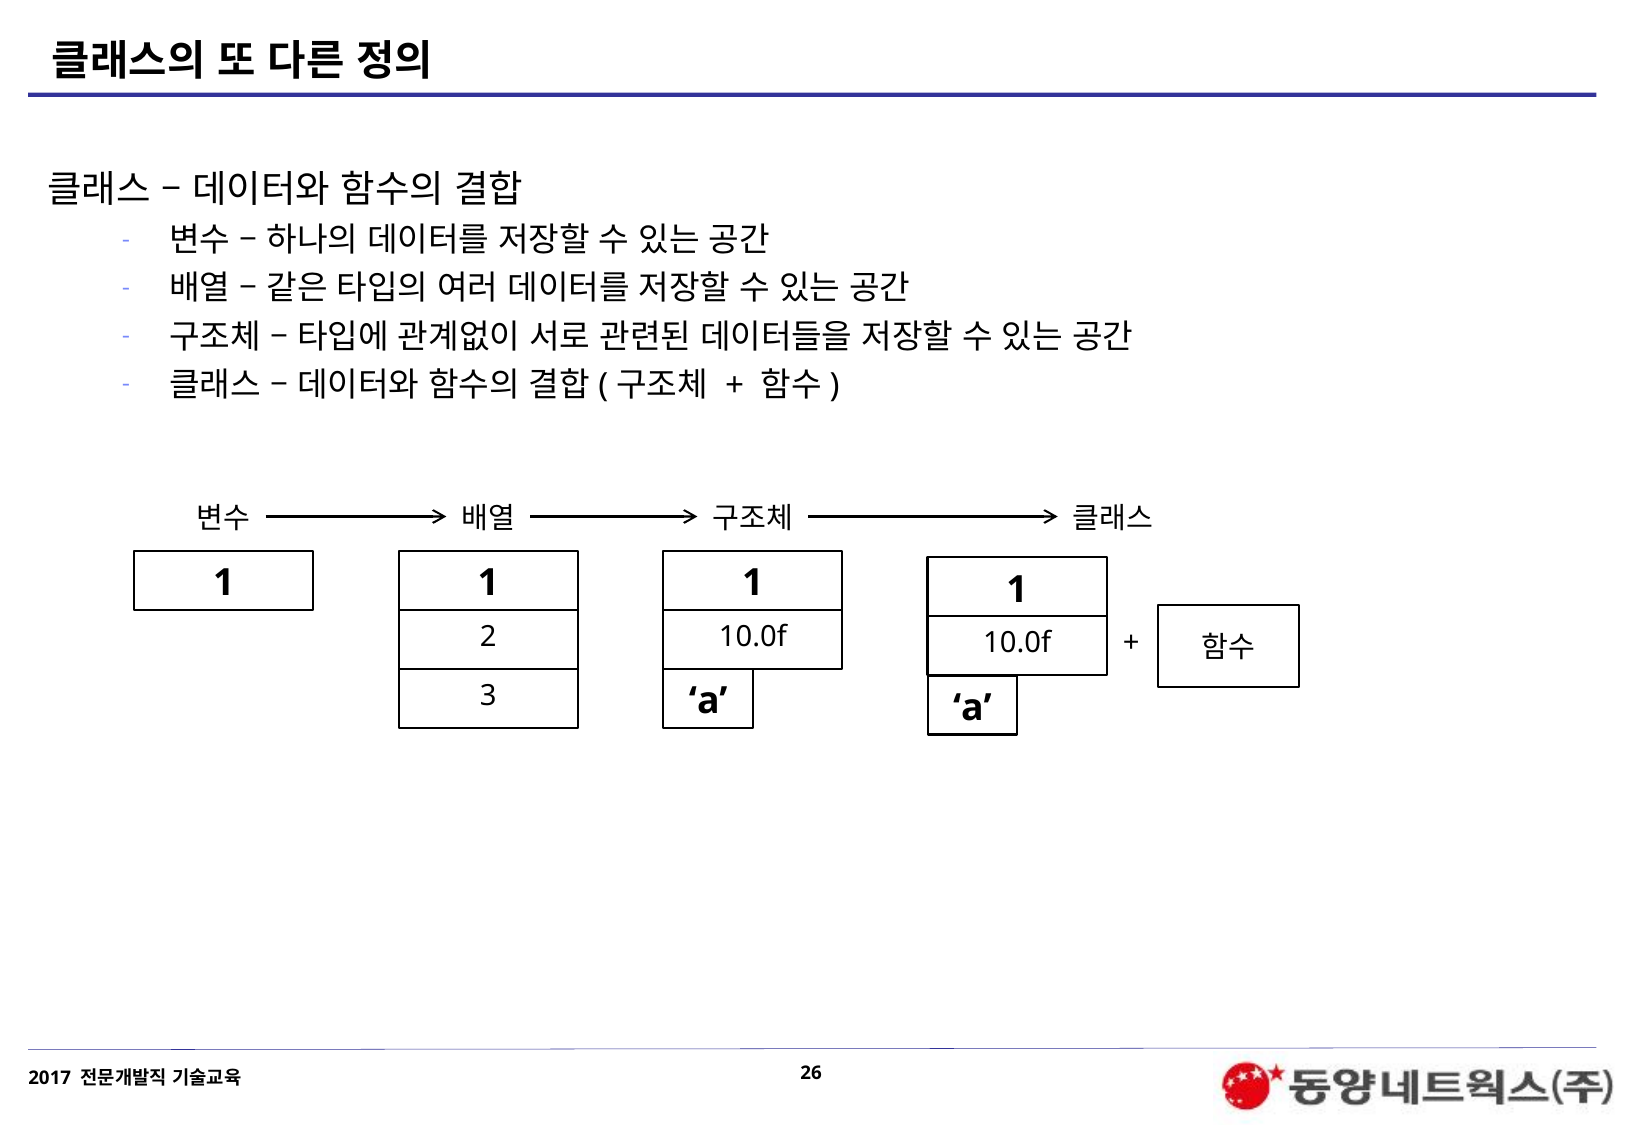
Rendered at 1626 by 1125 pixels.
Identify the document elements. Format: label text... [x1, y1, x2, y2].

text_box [398, 491, 579, 729]
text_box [134, 491, 314, 610]
title 클래스의 또 다른 정의 [36, 25, 1325, 92]
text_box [927, 491, 1299, 735]
list 클래스 – 데이터와 함수의 결합 변수 – 하나의 데이터를 저장할 수 있는 공간 배열 – 같은 타입의 여러 데이터를 저장할 수 있는 공간 구조체 – 타입에 관계없이 서로 관련된 데이터들을 저장할 수 있는 공간 클래스 – 데이터와 함수의 결합(구조체 + 함수) [36, 160, 1599, 416]
picture [1213, 1051, 1625, 1125]
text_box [662, 491, 843, 729]
